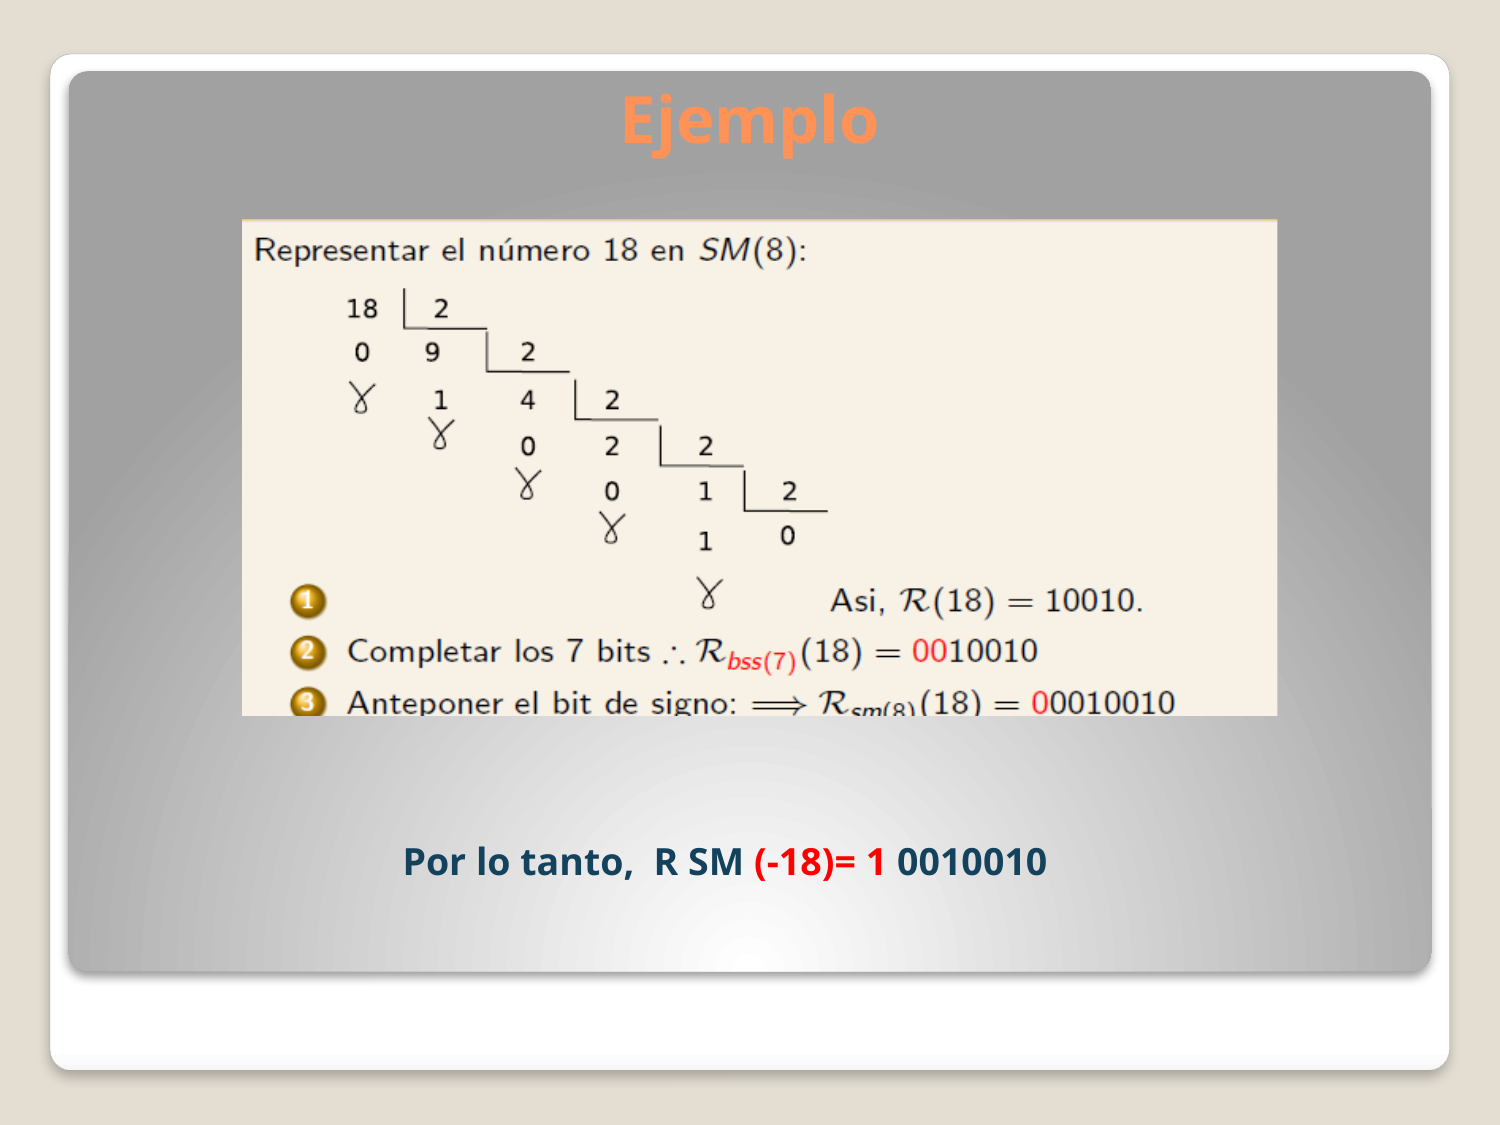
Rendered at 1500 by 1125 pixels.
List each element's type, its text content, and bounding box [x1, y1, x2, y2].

title Ejemplo [78, 69, 1422, 242]
picture [241, 219, 1278, 717]
text_box Por lo tanto, R SM (-18)= 1 0010010 [387, 830, 1063, 891]
